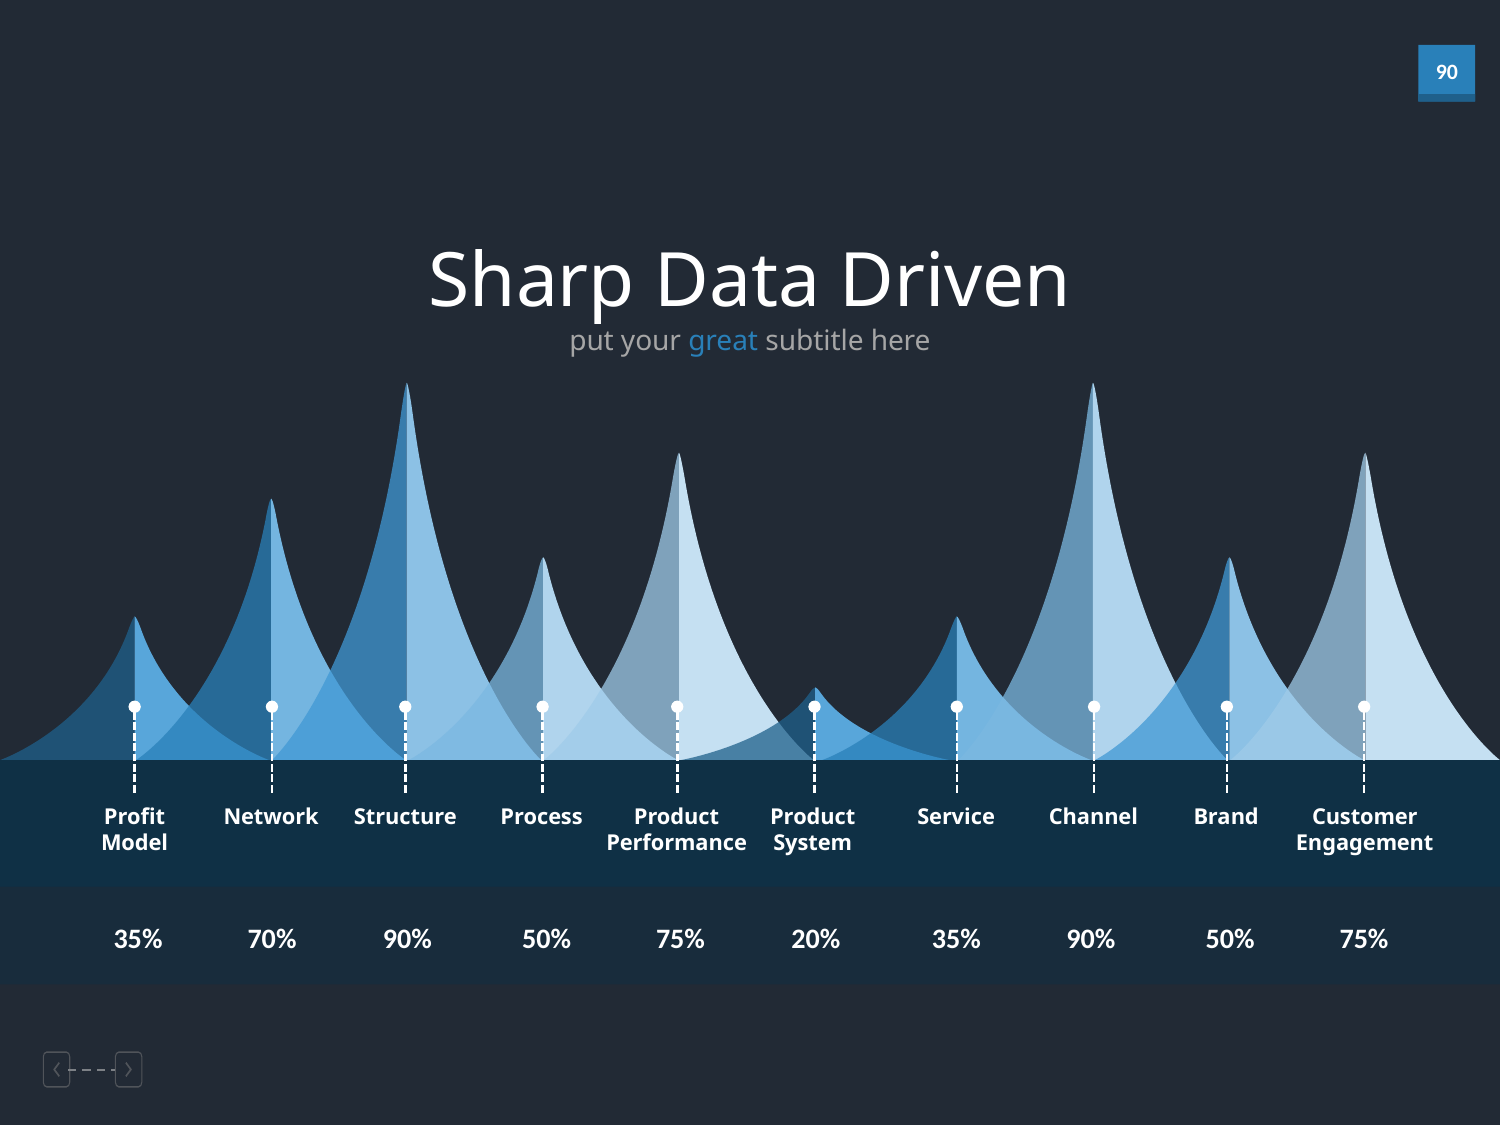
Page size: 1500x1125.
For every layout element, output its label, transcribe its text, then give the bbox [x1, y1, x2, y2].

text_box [958, 382, 1228, 761]
text_box 75% [1324, 913, 1404, 962]
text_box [408, 557, 543, 761]
text_box 70% [232, 913, 312, 962]
text_box 20% [776, 913, 856, 962]
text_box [0, 616, 136, 761]
text_box Service [902, 795, 1010, 837]
text_box Product System [755, 795, 871, 863]
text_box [543, 452, 814, 761]
text_box put your great subtitle here [554, 330, 946, 364]
text_box Product Performance [591, 795, 755, 863]
text_box [0, 761, 1500, 886]
text_box 35% [98, 913, 178, 962]
text_box Process [485, 795, 591, 837]
text_box [0, 886, 1500, 1125]
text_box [1230, 452, 1500, 761]
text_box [136, 498, 271, 761]
text_box Structure [339, 795, 472, 837]
text_box Customer Engagement [1281, 795, 1449, 863]
text_box 50% [1190, 913, 1270, 962]
text_box Network [208, 795, 334, 837]
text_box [822, 616, 958, 761]
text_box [271, 382, 542, 761]
text_box 90% [1051, 913, 1131, 962]
text_box Channel [1034, 795, 1153, 837]
text_box Profit Model [86, 795, 184, 863]
text_box 75% [641, 913, 720, 962]
text_box 50% [507, 913, 586, 962]
text_box Sharp Data Driven [413, 224, 1087, 330]
text_box Brand [1178, 795, 1274, 837]
text_box 35% [916, 913, 996, 962]
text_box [1094, 557, 1230, 761]
text_box 90% [367, 913, 447, 962]
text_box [680, 687, 822, 761]
